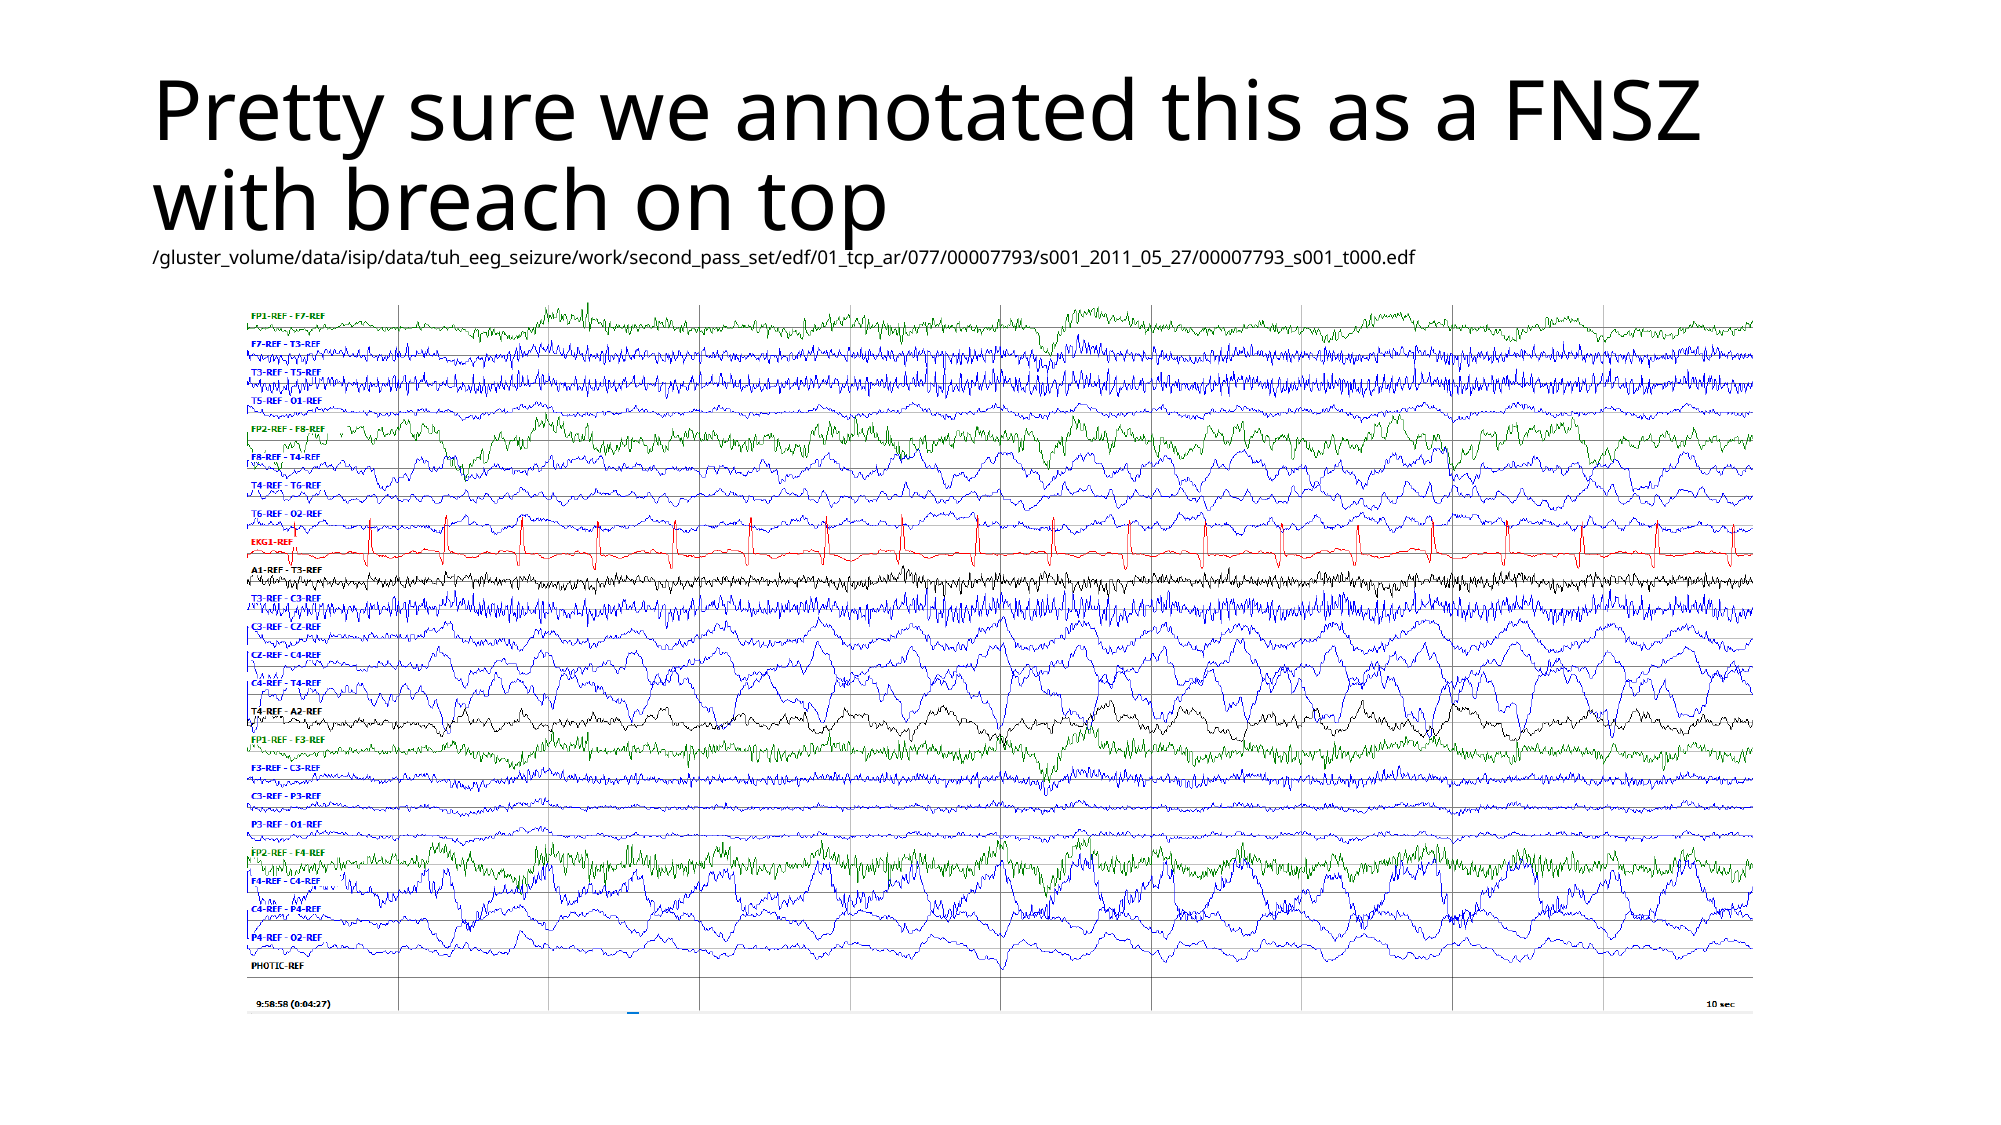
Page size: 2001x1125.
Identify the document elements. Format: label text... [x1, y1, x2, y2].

title Pretty sure we annotated this as a FNSZ with breach on top /gluster_volume/data/isip/data/tuh_eeg_seizure/work/second_pass_set/edf/01_tcp_ar/077/00007793/s001_2011_05_27/00007793_s001_t000.edf [137, 59, 1863, 278]
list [247, 299, 1753, 1014]
